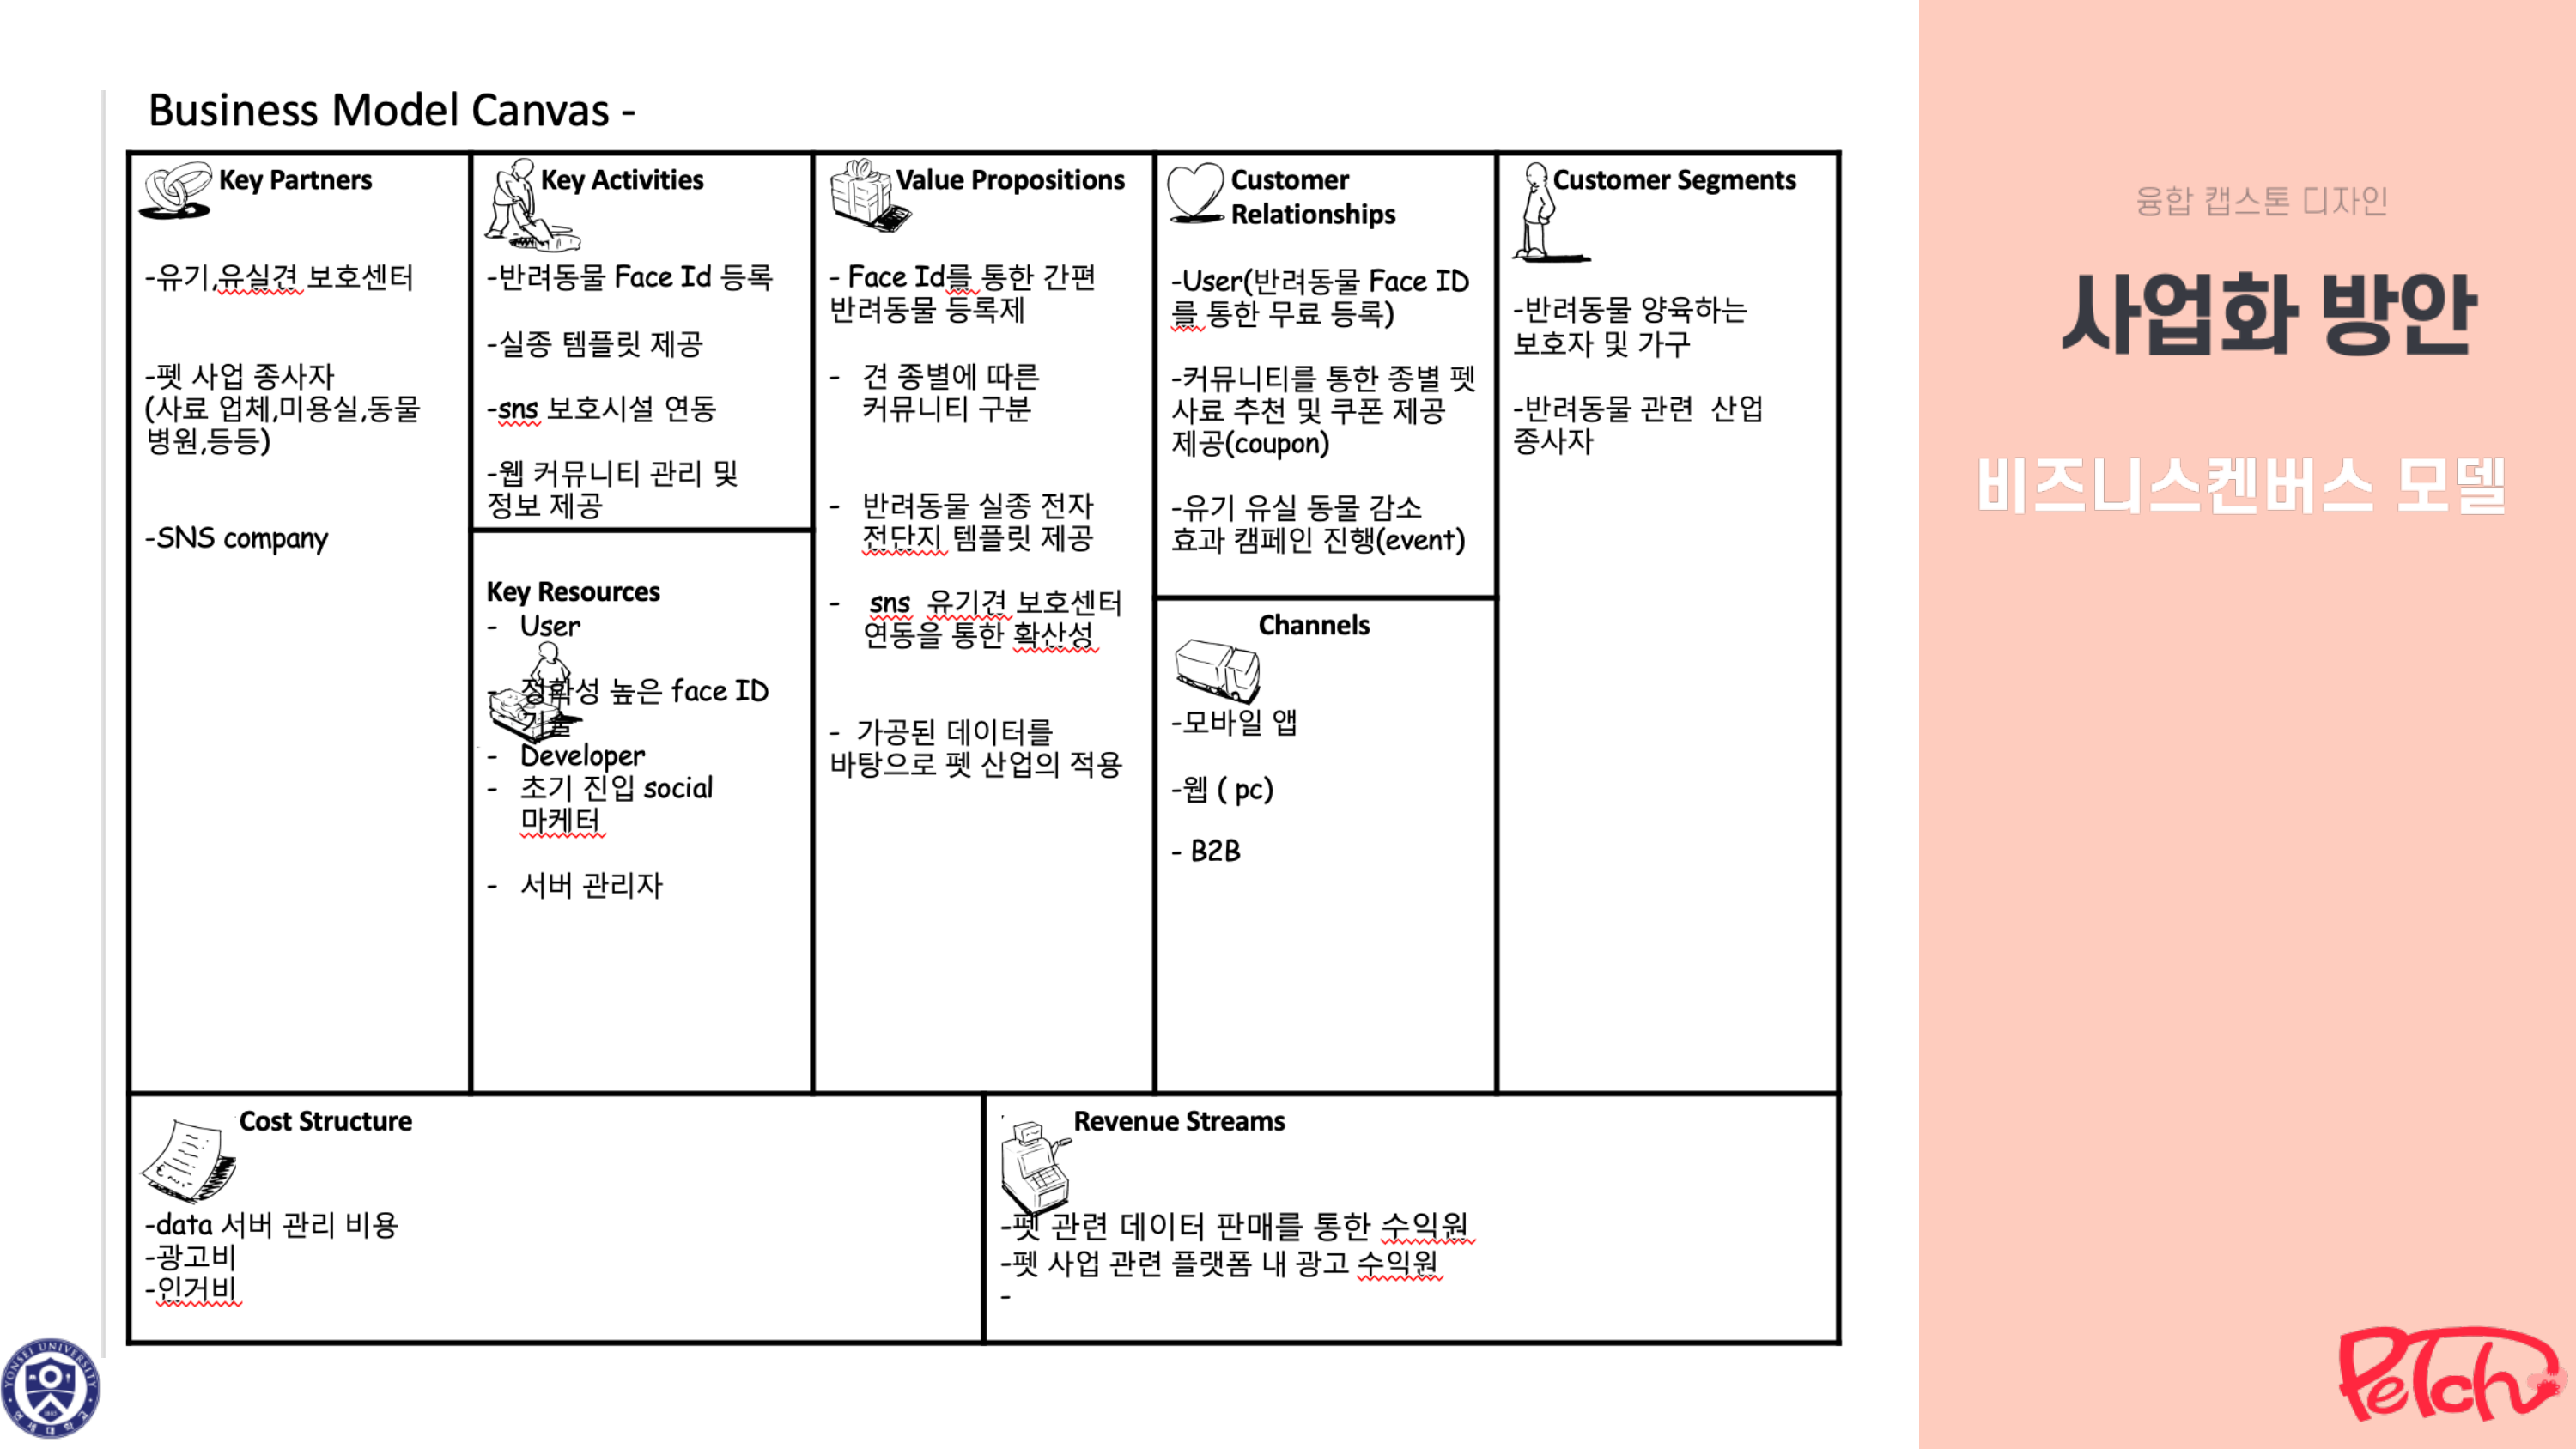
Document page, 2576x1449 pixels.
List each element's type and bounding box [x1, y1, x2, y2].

picture [1965, 433, 2547, 542]
picture [101, 90, 2525, 1359]
text_box [1919, 0, 2576, 1449]
text_box [2330, 1299, 2576, 1449]
text_box [0, 1337, 103, 1441]
